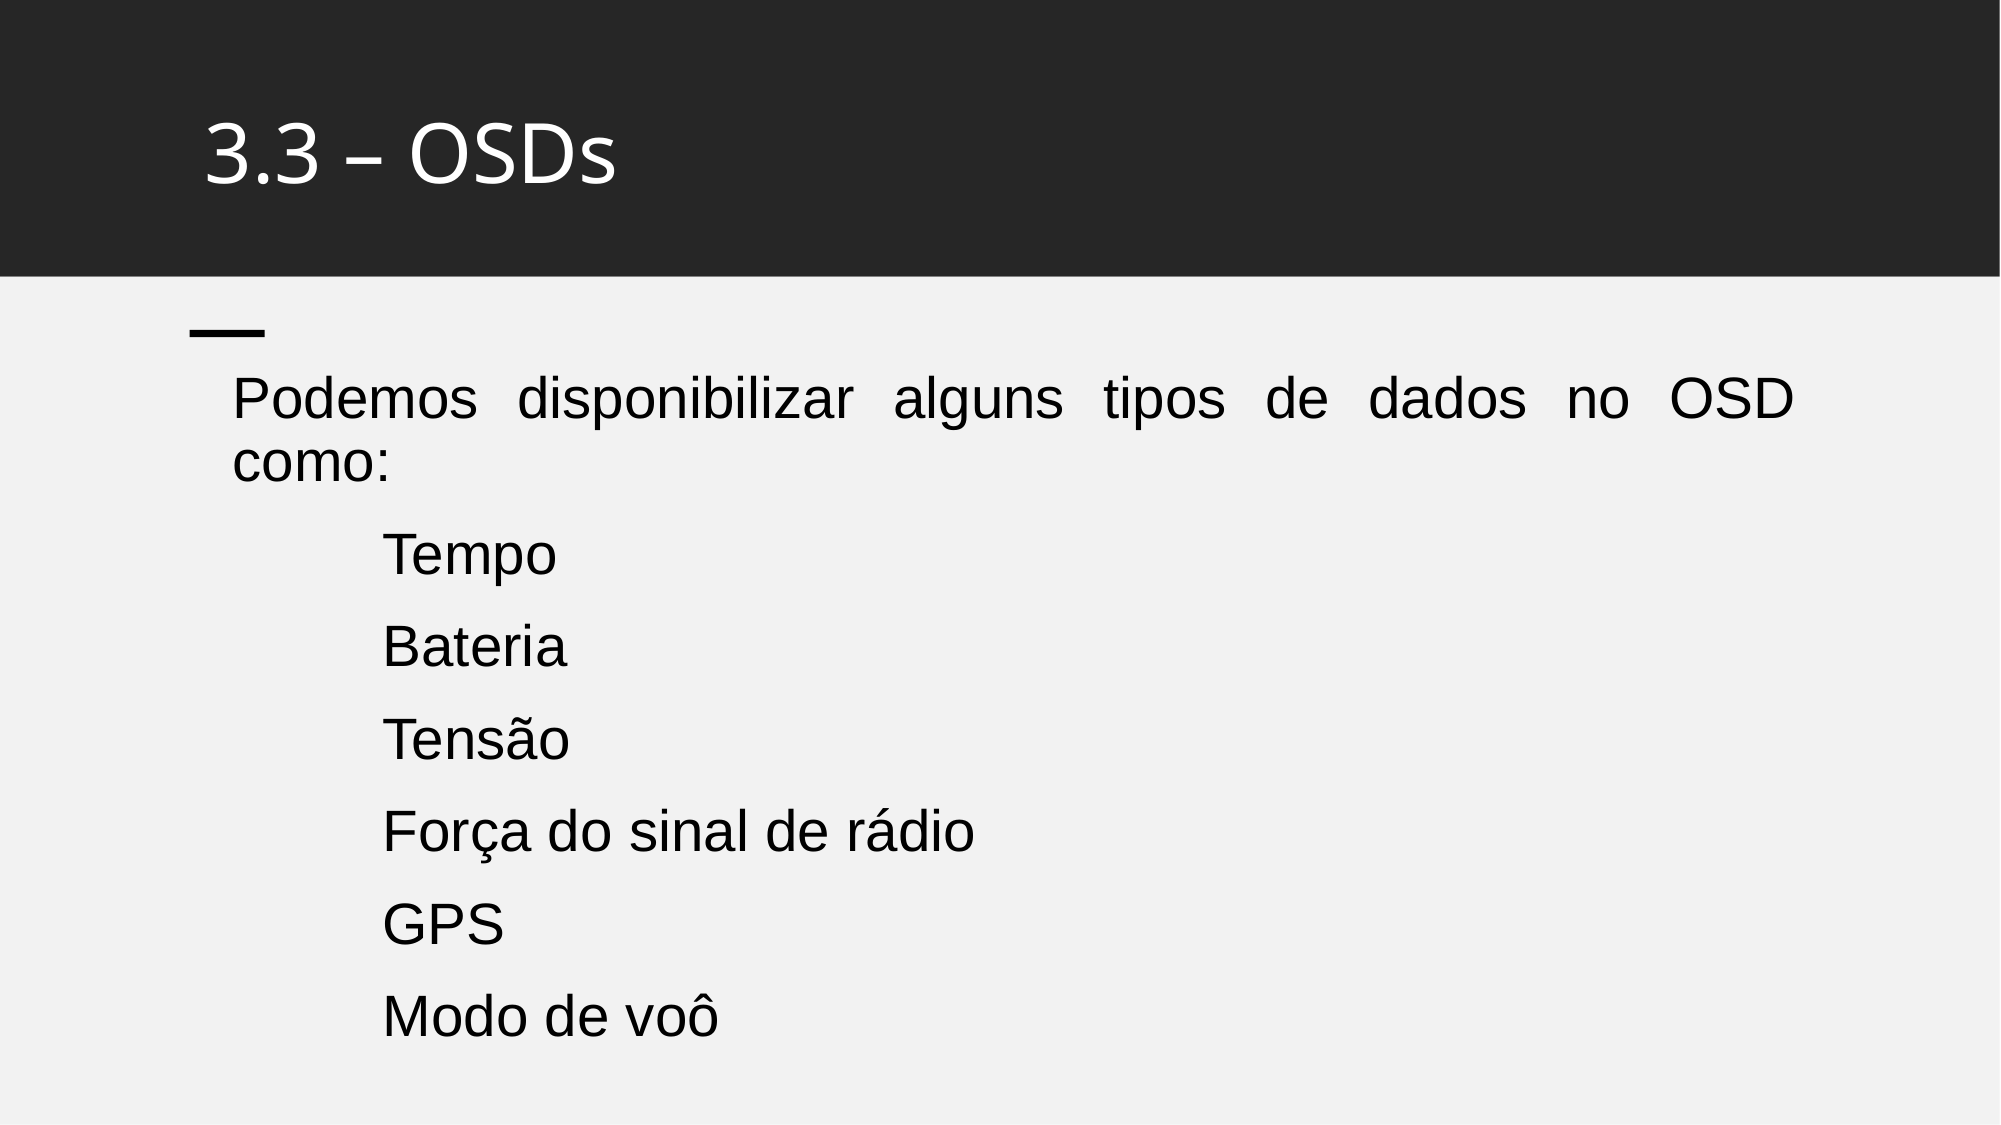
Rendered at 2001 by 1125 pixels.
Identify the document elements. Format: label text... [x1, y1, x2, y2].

text_box [0, 275, 2000, 1125]
text_box [0, 0, 2000, 275]
text_box Podemos disponibilizar alguns tipos de dados no OSD como: Tempo Bateria Tensão Força do sinal de rádio GPS Modo de voô [147, 361, 1812, 1125]
text_box [188, 328, 266, 339]
title 3.3 – OSDs [189, 104, 1812, 253]
